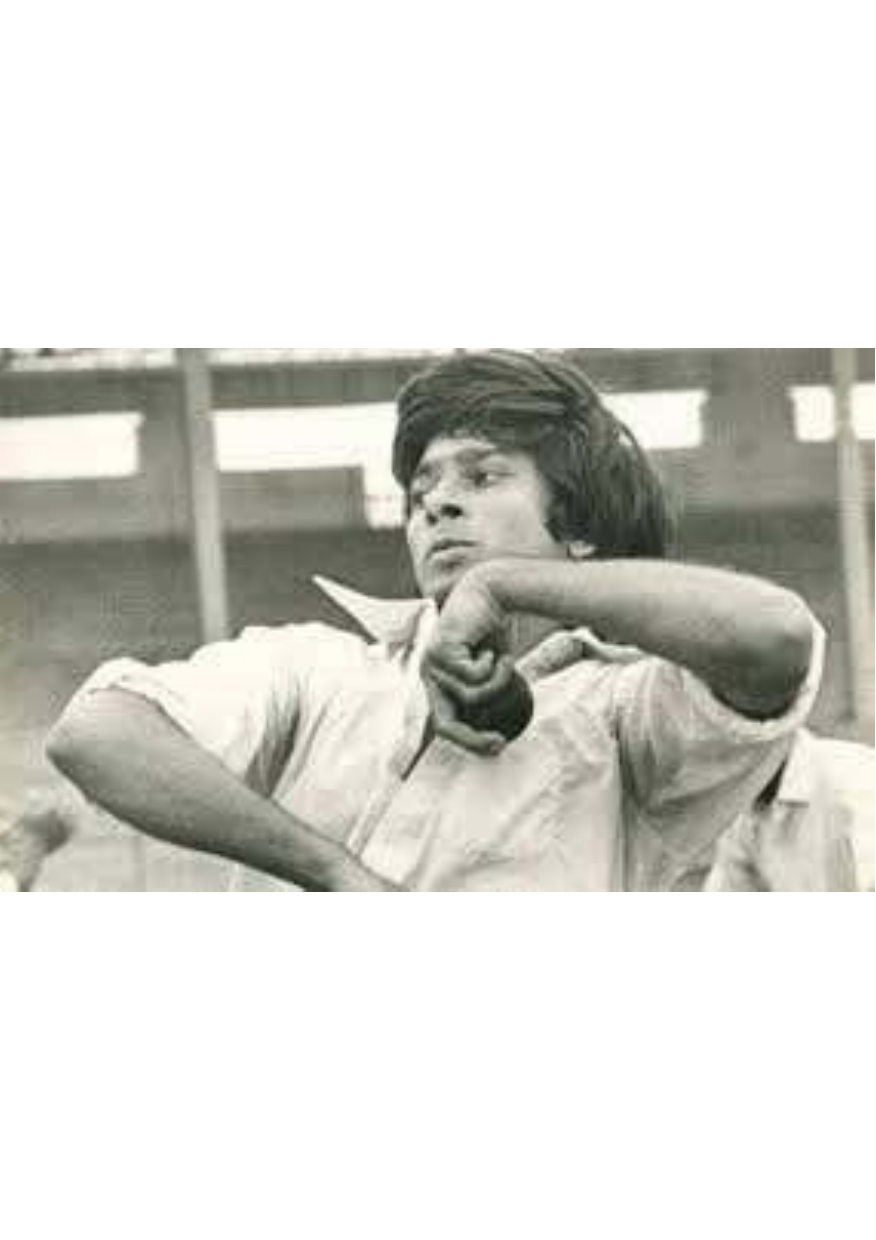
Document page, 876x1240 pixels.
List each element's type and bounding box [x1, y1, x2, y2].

picture [0, 347, 875, 892]
